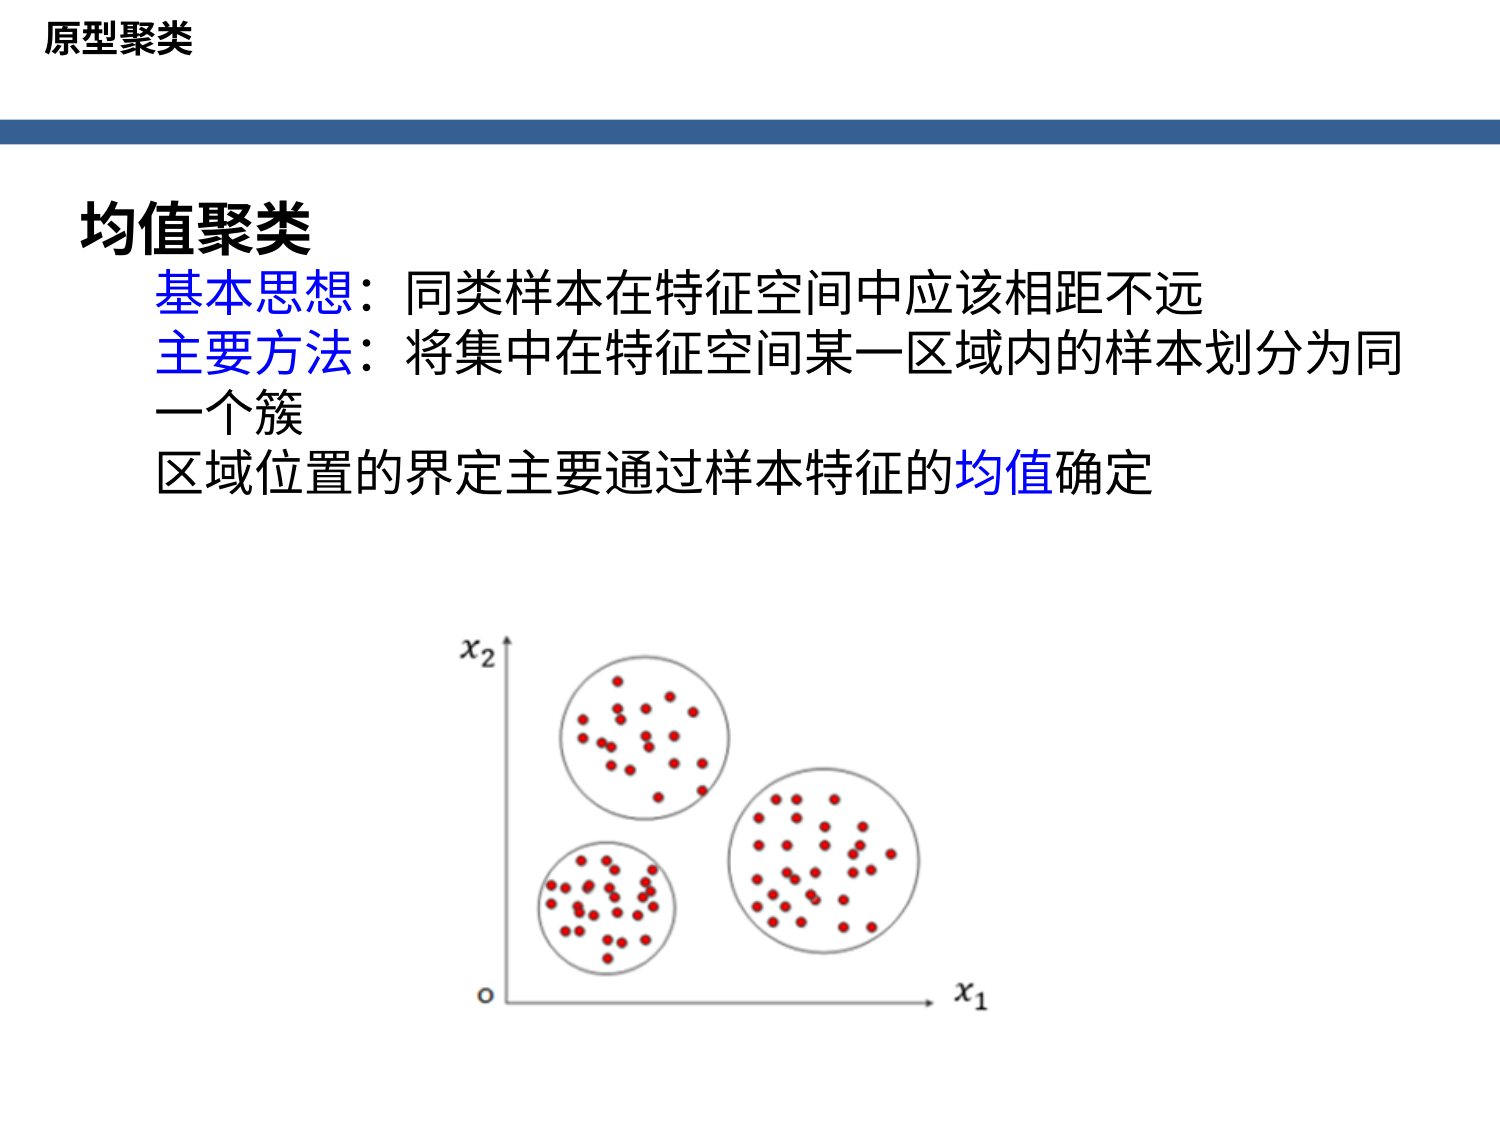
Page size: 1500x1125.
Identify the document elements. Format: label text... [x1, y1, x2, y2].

picture [454, 613, 994, 1027]
title 原型聚类 [29, 7, 1305, 91]
